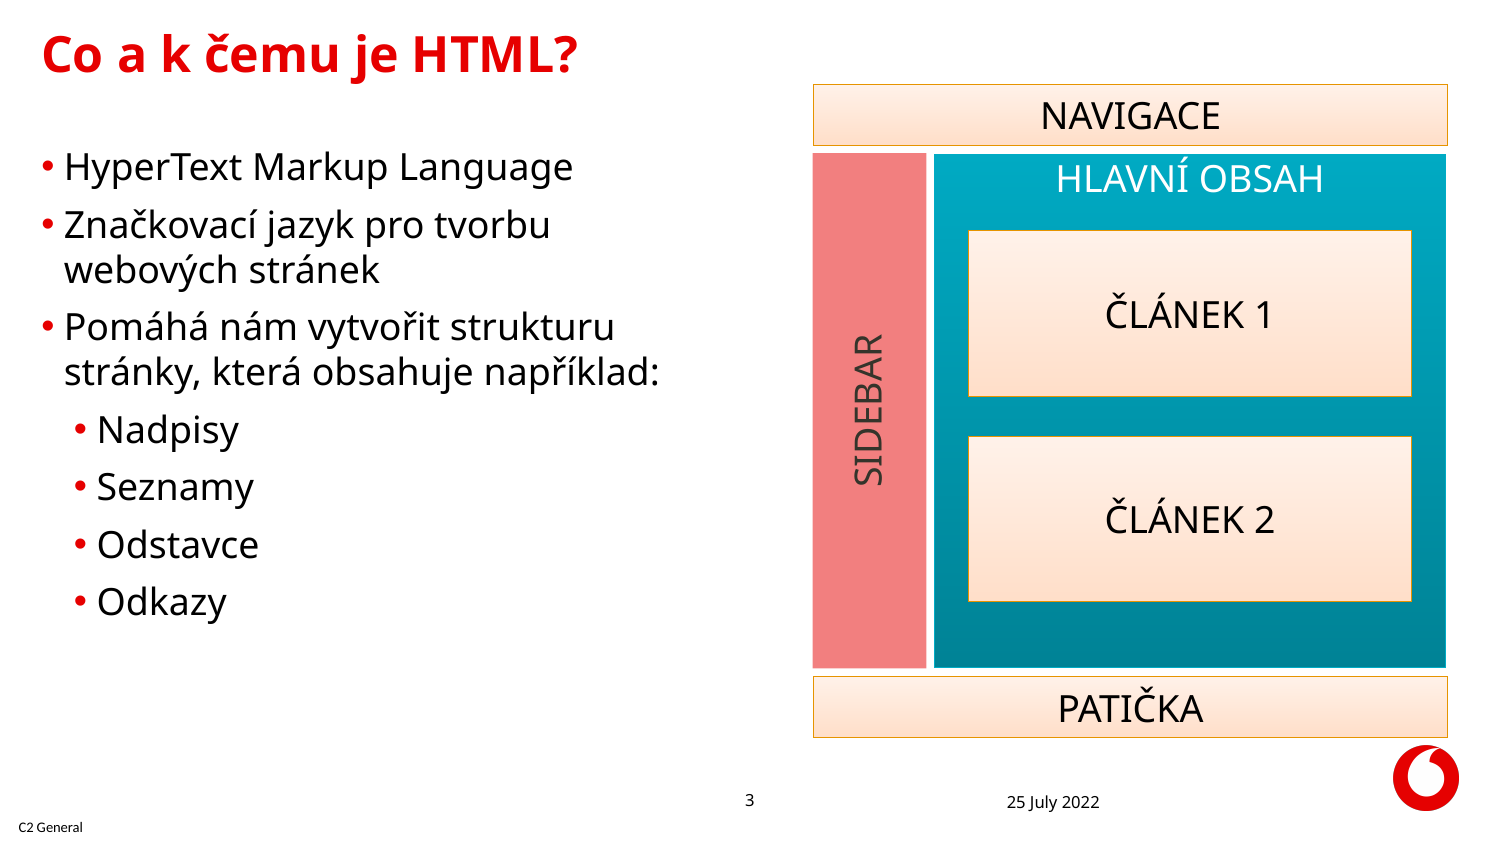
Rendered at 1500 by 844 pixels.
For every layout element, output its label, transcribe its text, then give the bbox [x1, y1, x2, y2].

slide_number 3 [739, 790, 761, 813]
text_box NAVIGACE [813, 84, 1448, 146]
text_box 25 July 2022 [1006, 792, 1357, 813]
text_box ČLÁNEK 2 [968, 436, 1412, 602]
text_box SIDEBAR [812, 153, 927, 669]
text_box ČLÁNEK 1 [968, 230, 1412, 397]
list HyperText Markup Language Značkovací jazyk pro tvorbu webových stránek Pomáhá nám vytvořit strukturu stránky, která obsahuje například: Nadpisy Seznamy Odstavce Odkazy [40, 144, 733, 735]
text_box PATIČKA [813, 676, 1448, 738]
picture [1393, 745, 1459, 811]
text_box HLAVNÍ OBSAH [934, 154, 1446, 668]
title Co a k čemu je HTML? [40, 33, 1459, 144]
